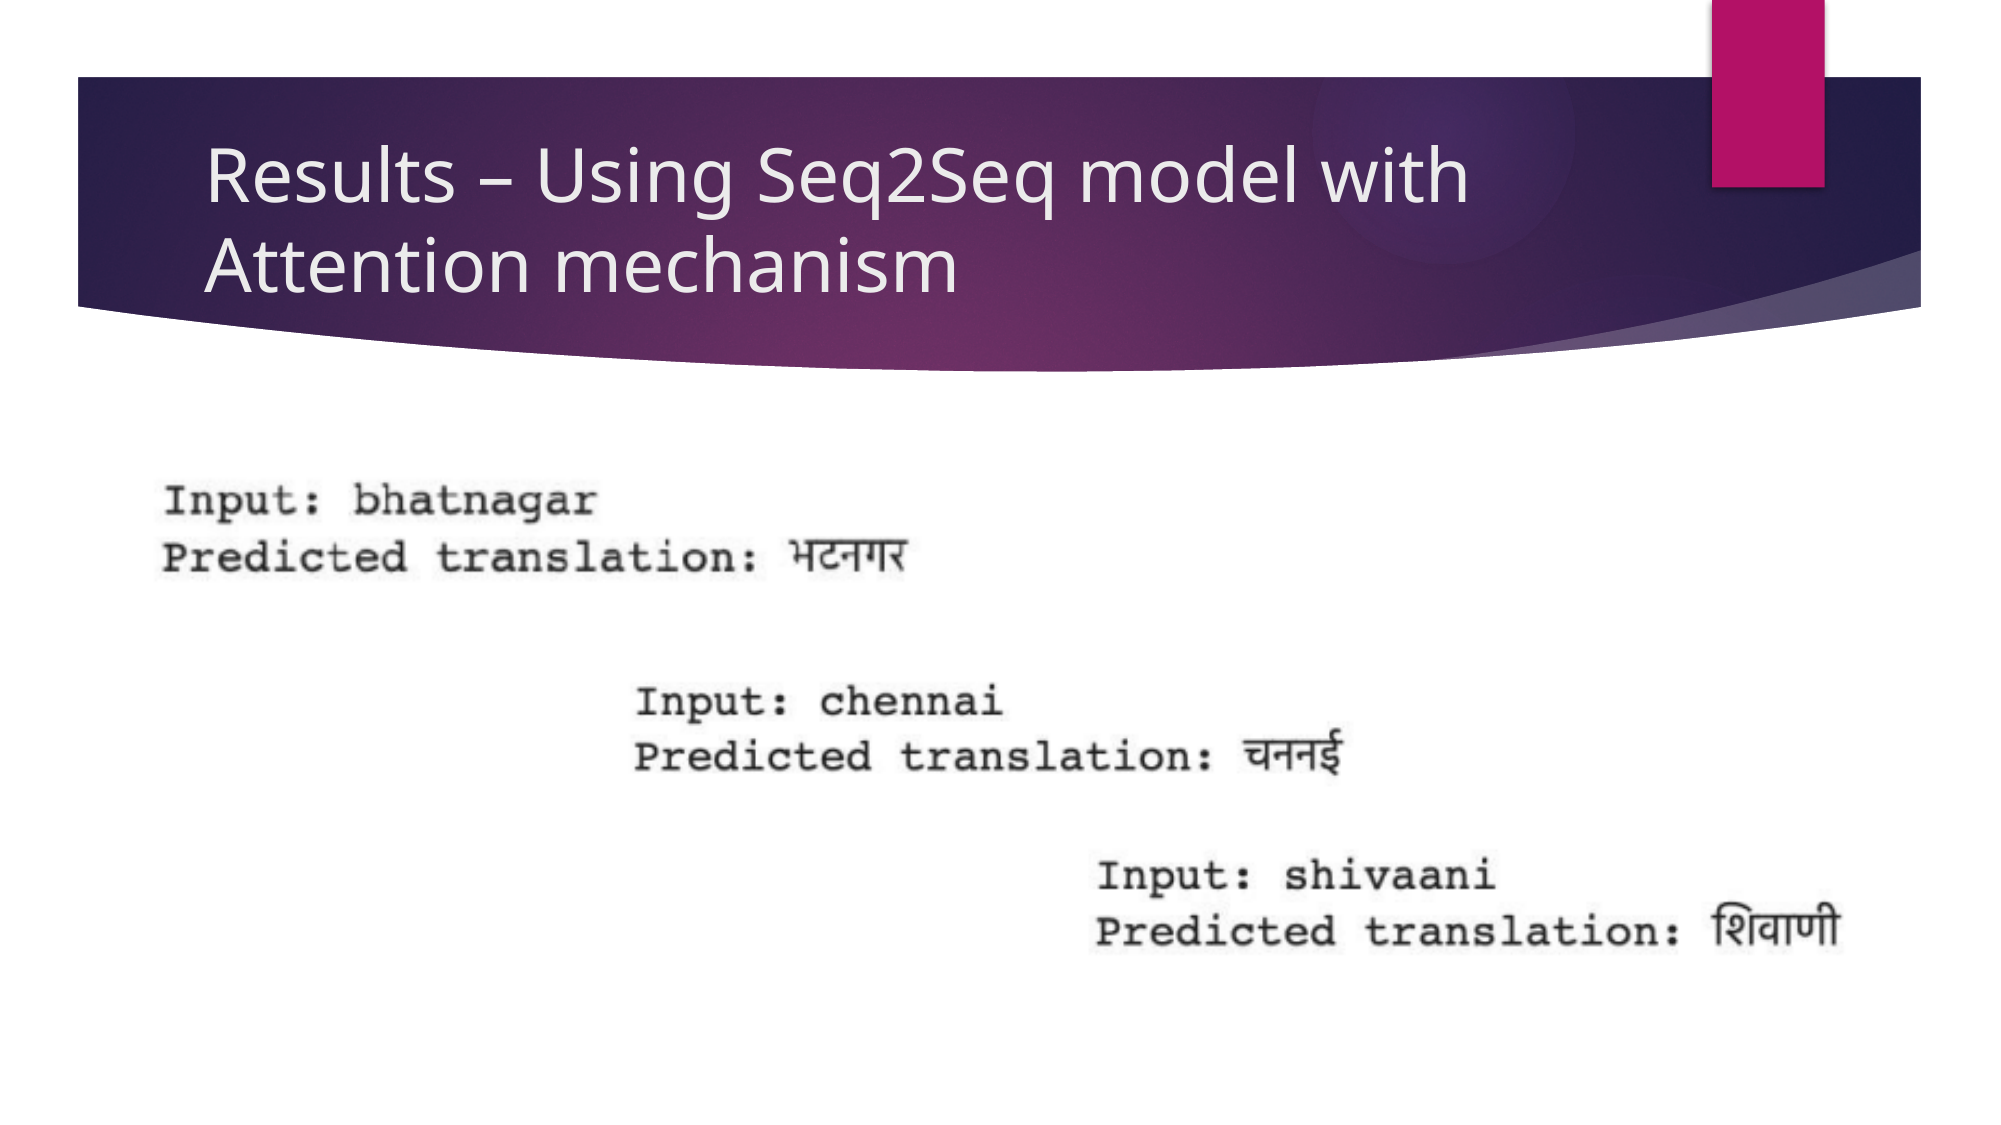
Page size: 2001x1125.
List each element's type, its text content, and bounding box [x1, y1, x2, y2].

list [142, 448, 944, 624]
picture [627, 672, 1371, 802]
title Results – Using Seq2Seq model with Attention mechanism [189, 159, 1627, 276]
picture [1085, 839, 1872, 962]
